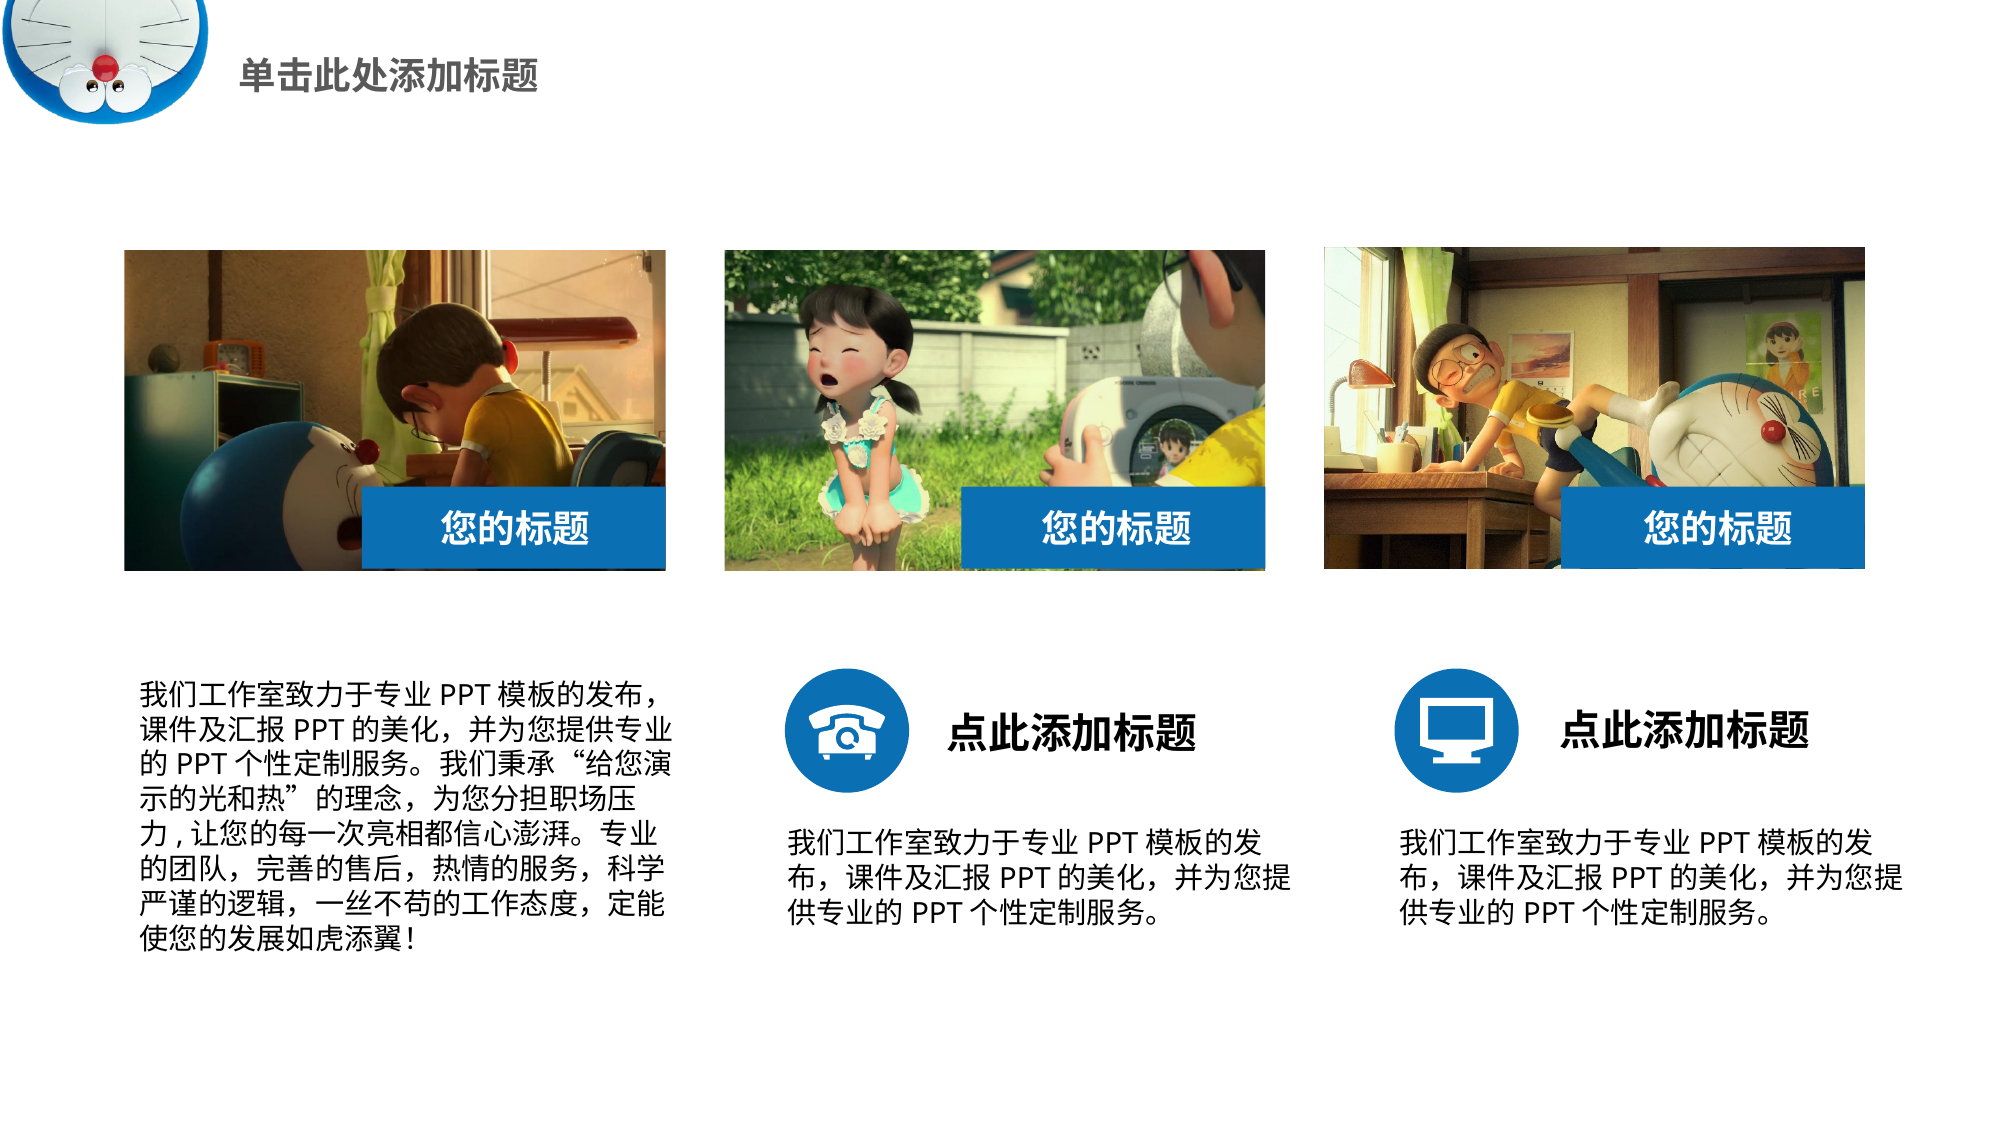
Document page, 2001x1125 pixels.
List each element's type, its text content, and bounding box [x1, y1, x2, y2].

text_box 我们工作室致力于专业PPT模板的发布，课件及汇报PPT的美化，并为您提供专业的PPT个性定制服务。 [1384, 817, 1937, 937]
text_box 我们工作室致力于专业PPT模板的发布，课件及汇报PPT的美化，并为您提供专业的PPT个性定制服务。 [772, 817, 1325, 937]
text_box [784, 668, 910, 793]
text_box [1394, 668, 1519, 793]
picture [724, 250, 1266, 572]
picture [1323, 247, 1866, 569]
picture [0, 0, 210, 126]
text_box 点此添加标题 [931, 699, 1322, 765]
text_box 点此添加标题 [1544, 696, 1935, 761]
text_box 我们工作室致力于专业PPT模板的发布，课件及汇报PPT的美化，并为您提供专业的PPT个性定制服务。我们秉承“给您演示的光和热”的理念，为您分担职场压力,让您的每一次亮相都信心澎湃。专业的团队，完善的售后，热情的服务，科学严谨的逻辑，一丝不苟的工作态度，定能使您的发展如虎添翼！ [124, 668, 692, 963]
text_box 单击此处添加标题 [224, 44, 593, 104]
picture [124, 250, 666, 572]
